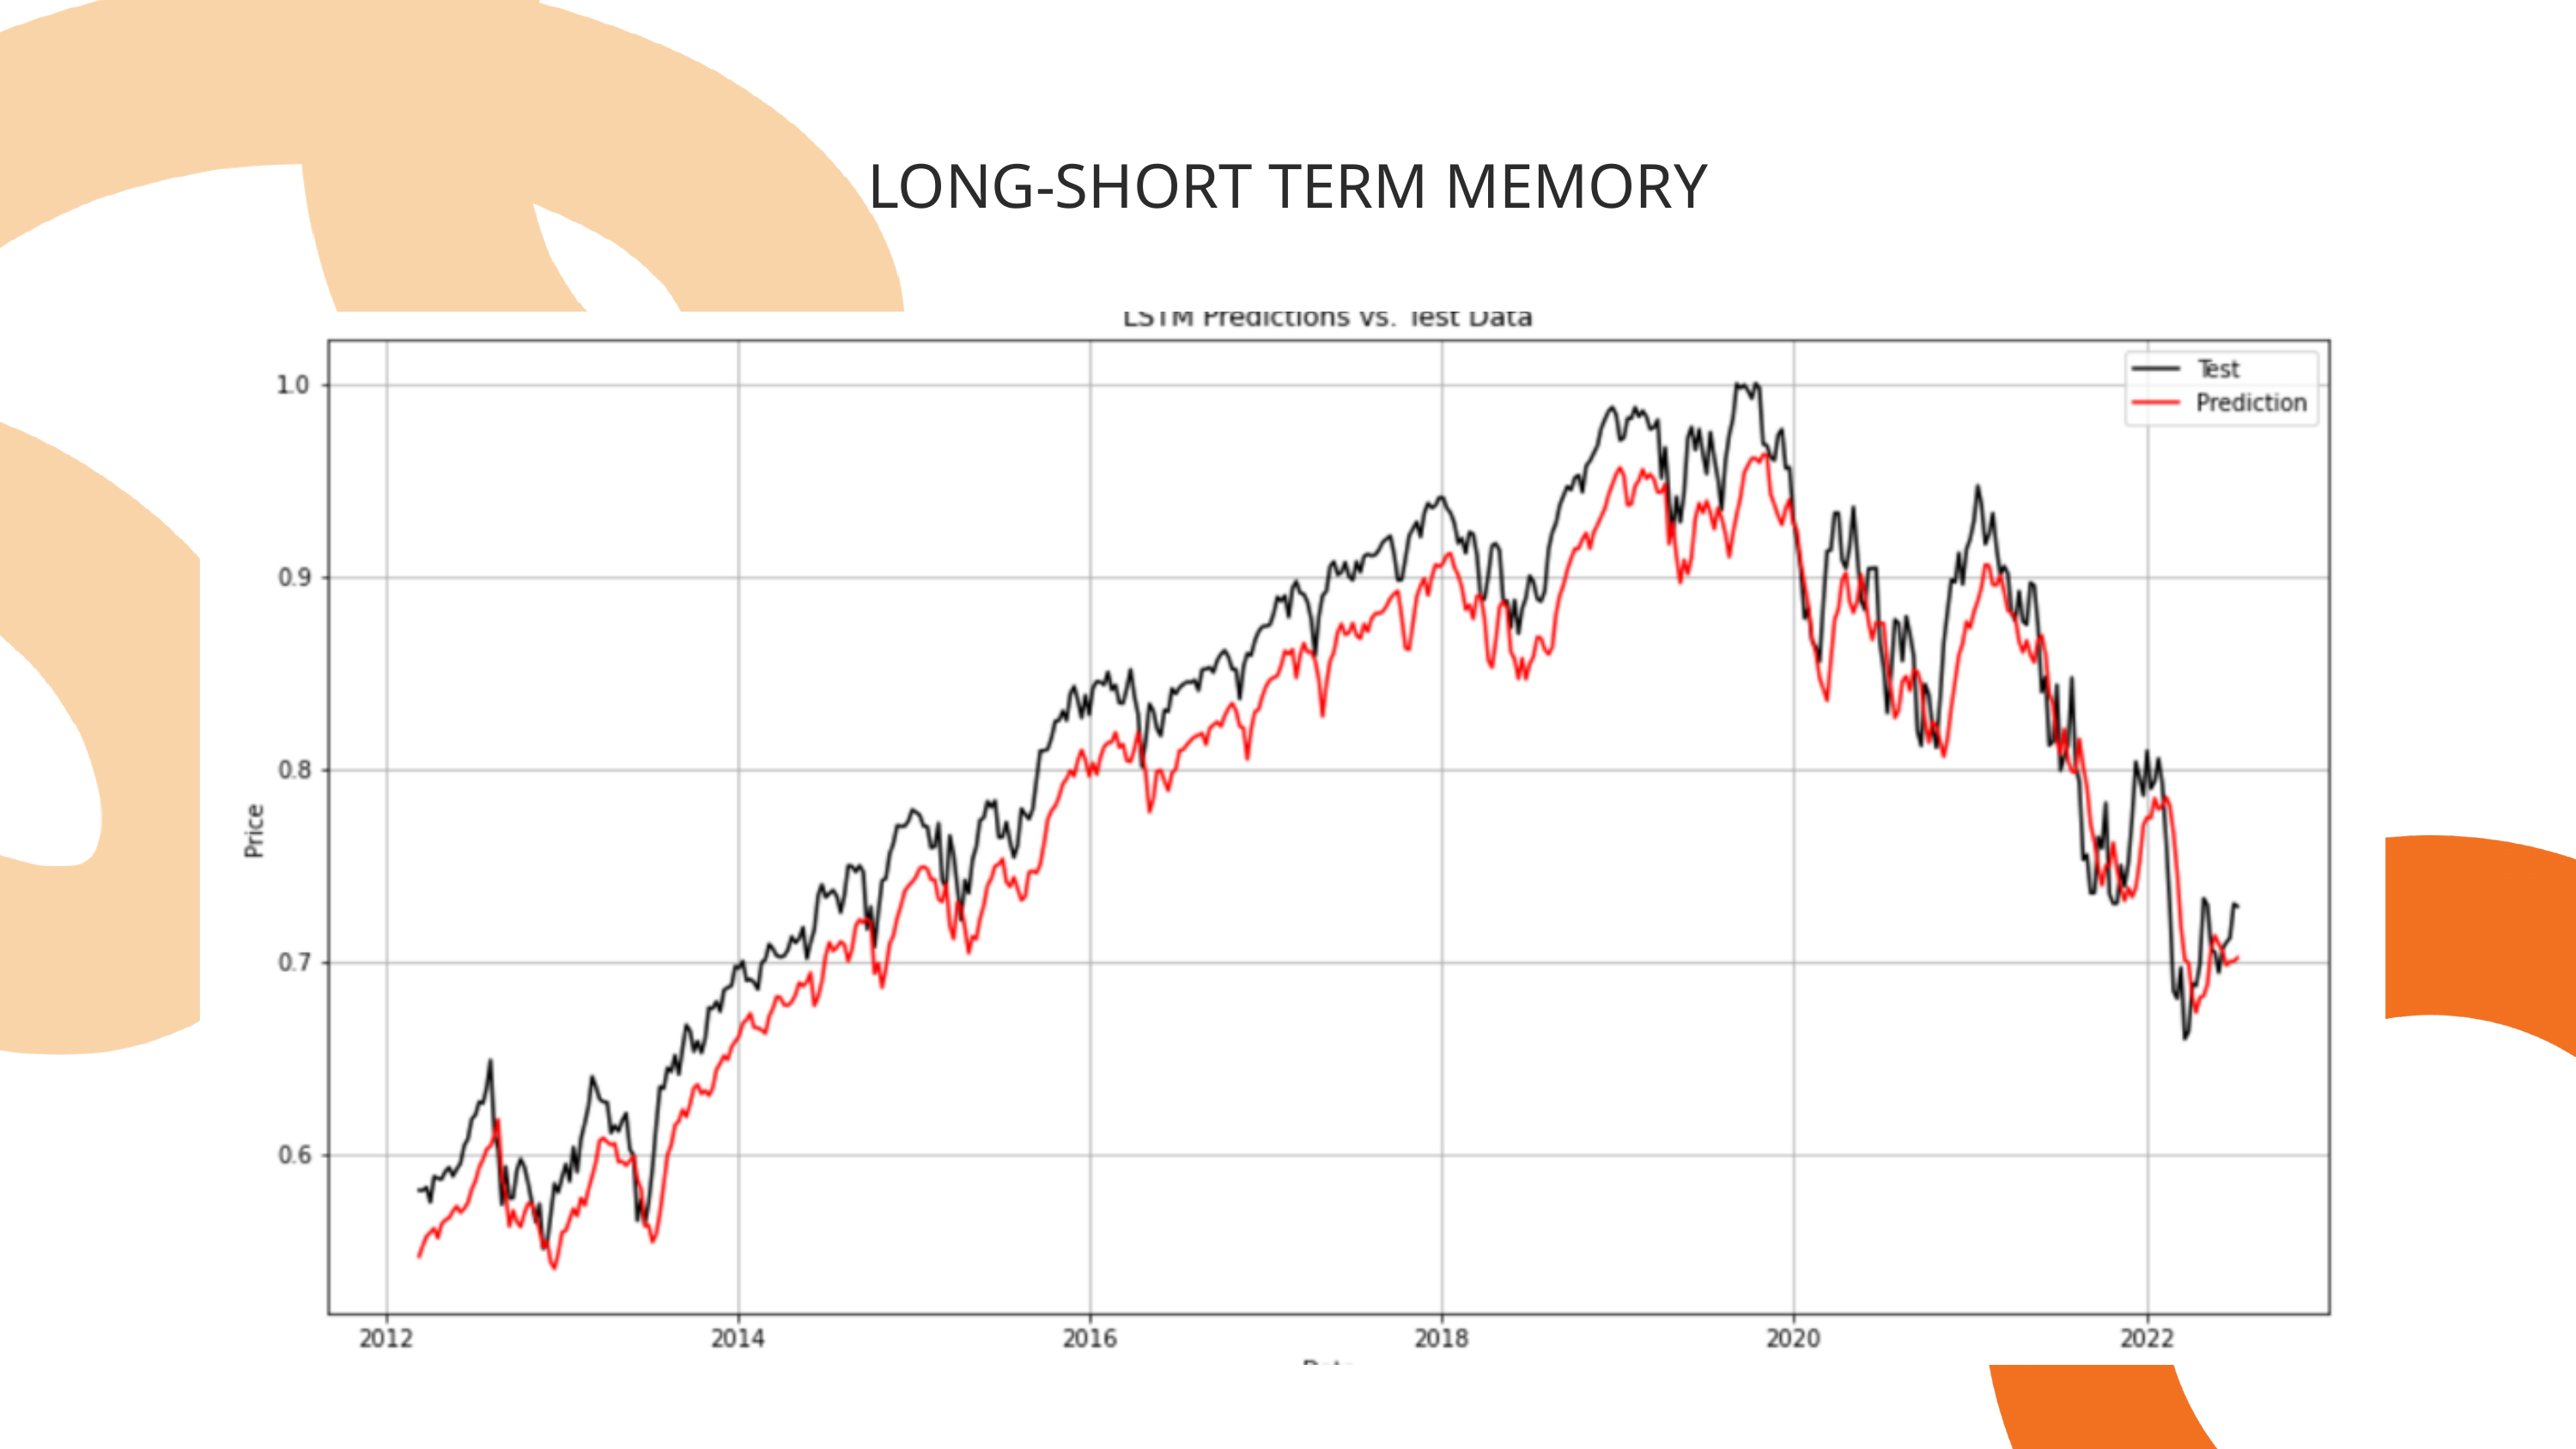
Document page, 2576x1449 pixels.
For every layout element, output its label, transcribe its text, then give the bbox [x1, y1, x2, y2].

text_box [1982, 835, 2576, 1449]
text_box [0, 0, 1102, 1155]
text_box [199, 311, 2386, 1366]
text_box LONG-SHORT TERM MEMORY [826, 135, 1750, 221]
